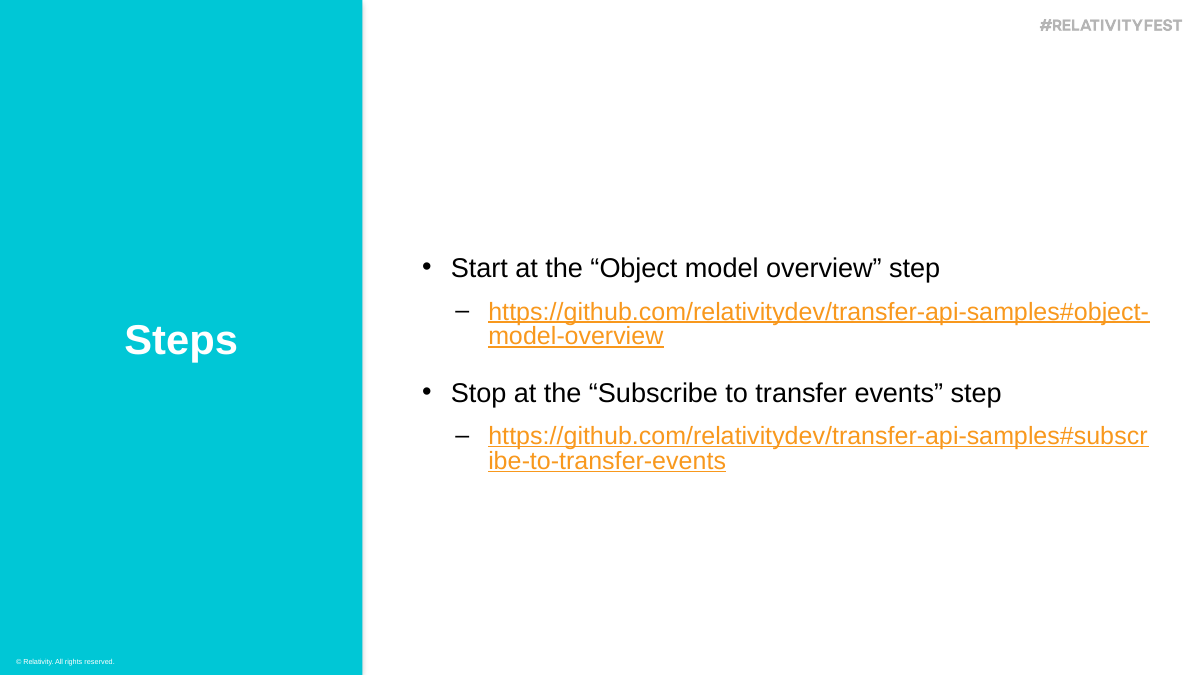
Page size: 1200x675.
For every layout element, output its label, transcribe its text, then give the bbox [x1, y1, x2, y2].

list Start at the “Object model overview” step https://github.com/relativitydev/transfer-api-samples#object-model-overview Stop at the “Subscribe to transfer events” step https://github.com/relativitydev/transfer-api-samples#subscribe-to-transfer-events [412, 69, 1163, 606]
list Steps [9, 200, 354, 475]
picture [1037, 18, 1185, 32]
